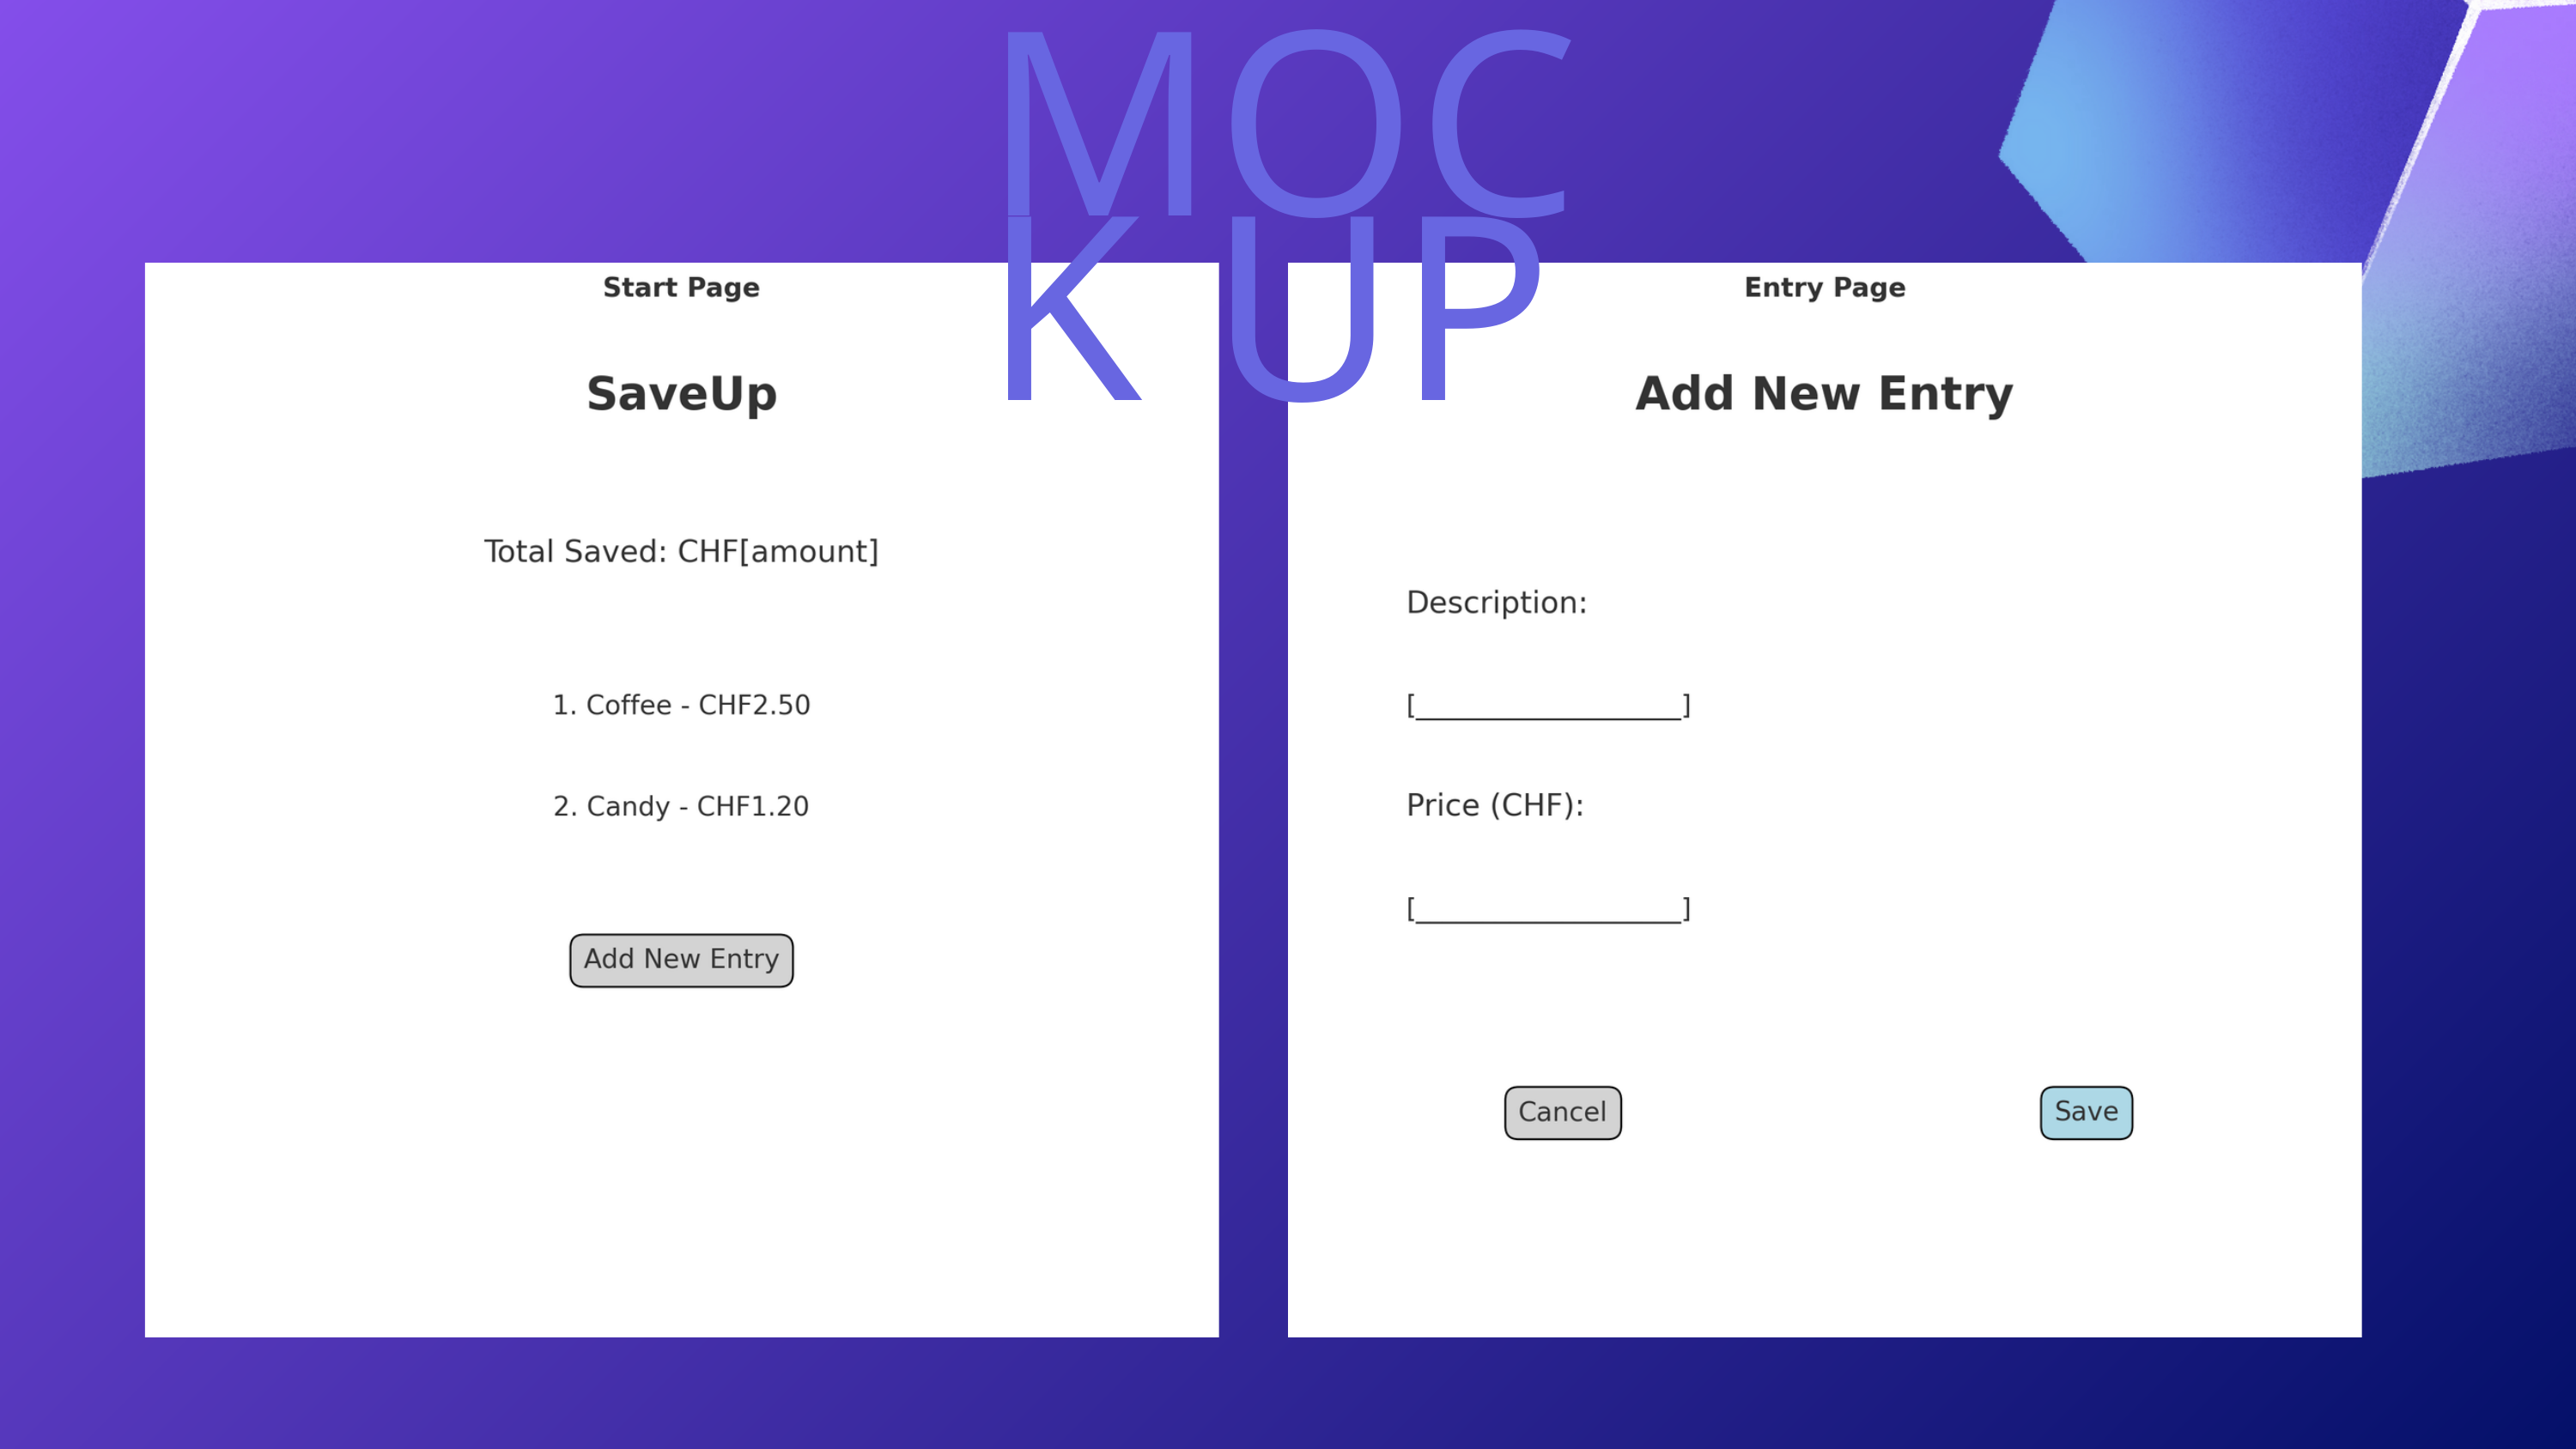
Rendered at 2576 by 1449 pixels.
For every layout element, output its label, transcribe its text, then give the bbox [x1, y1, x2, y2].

text_box [1288, 263, 2362, 1337]
text_box MOCK UP [983, 82, 1593, 452]
text_box [1990, 0, 2576, 490]
text_box [144, 263, 1219, 1337]
